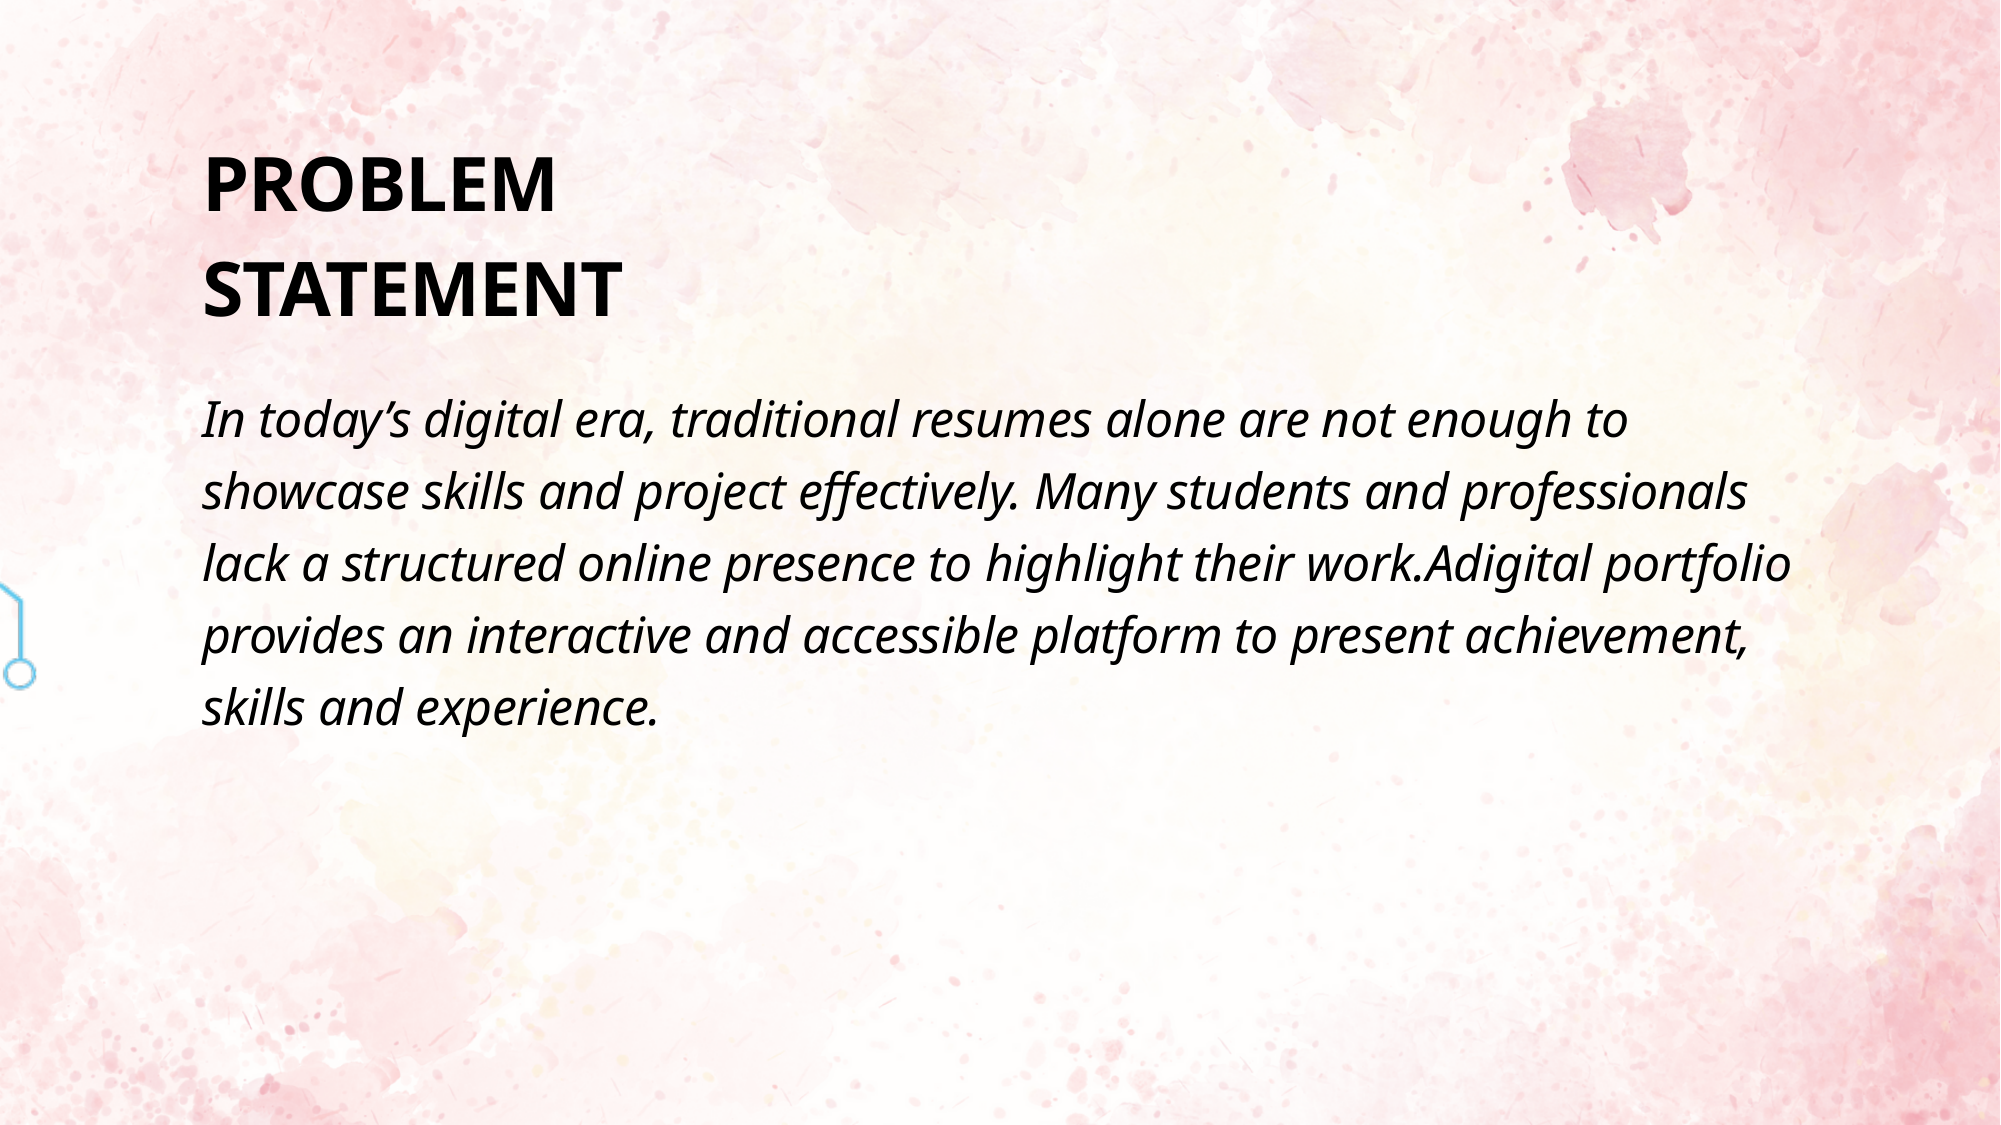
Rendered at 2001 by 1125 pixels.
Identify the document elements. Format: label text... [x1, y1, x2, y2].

text_box [0, 0, 2000, 1125]
text_box PROBLEM STATEMENT [202, 121, 897, 332]
text_box [0, 572, 47, 701]
text_box In today’s digital era, traditional resumes alone are not enough to showcase skills and project effectively. Many students and professionals lack a structured online presence to highlight their work.Adigital portfolio provides an interactive and accessible platform to present achievement, skills and experience. [202, 375, 1836, 736]
